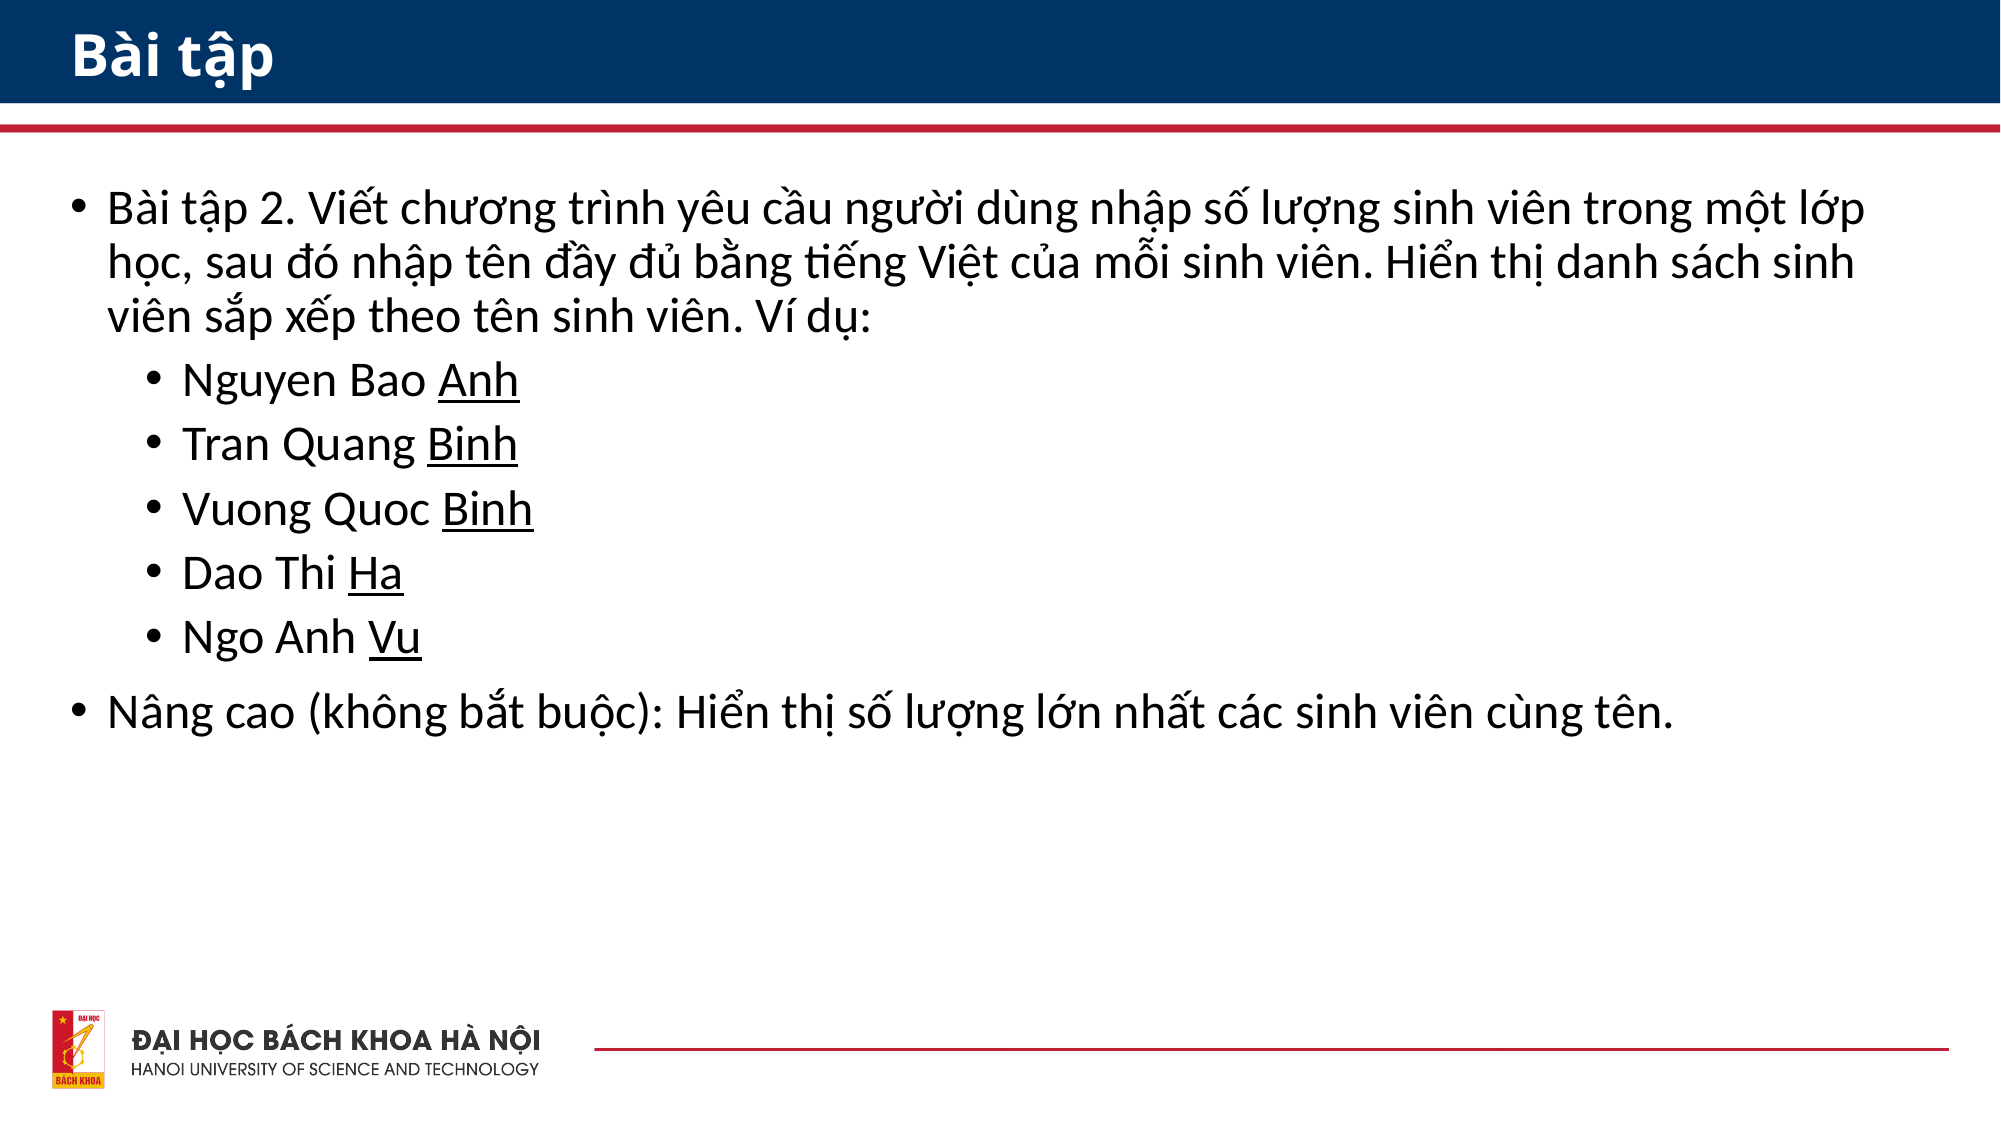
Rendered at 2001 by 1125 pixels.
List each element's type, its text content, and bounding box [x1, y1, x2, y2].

picture [0, 0, 2001, 1125]
list Bài tập 2. Viết chương trình yêu cầu người dùng nhập số lượng sinh viên trong một lớp học, sau đó nhập tên đầy đủ bằng tiếng Việt của mỗi sinh viên. Hiển thị danh sách sinh viên sắp xếp theo tên sinh viên. Ví dụ: Nguyen Bao Anh Tran Quang Binh Vuong Quoc Binh Dao Thi Ha Ngo Anh Vu Nâng cao (không bắt buộc): Hiển thị số lượng lớn nhất các sinh viên cùng tên. [55, 173, 1945, 979]
title Bài tập [55, 18, 1945, 90]
